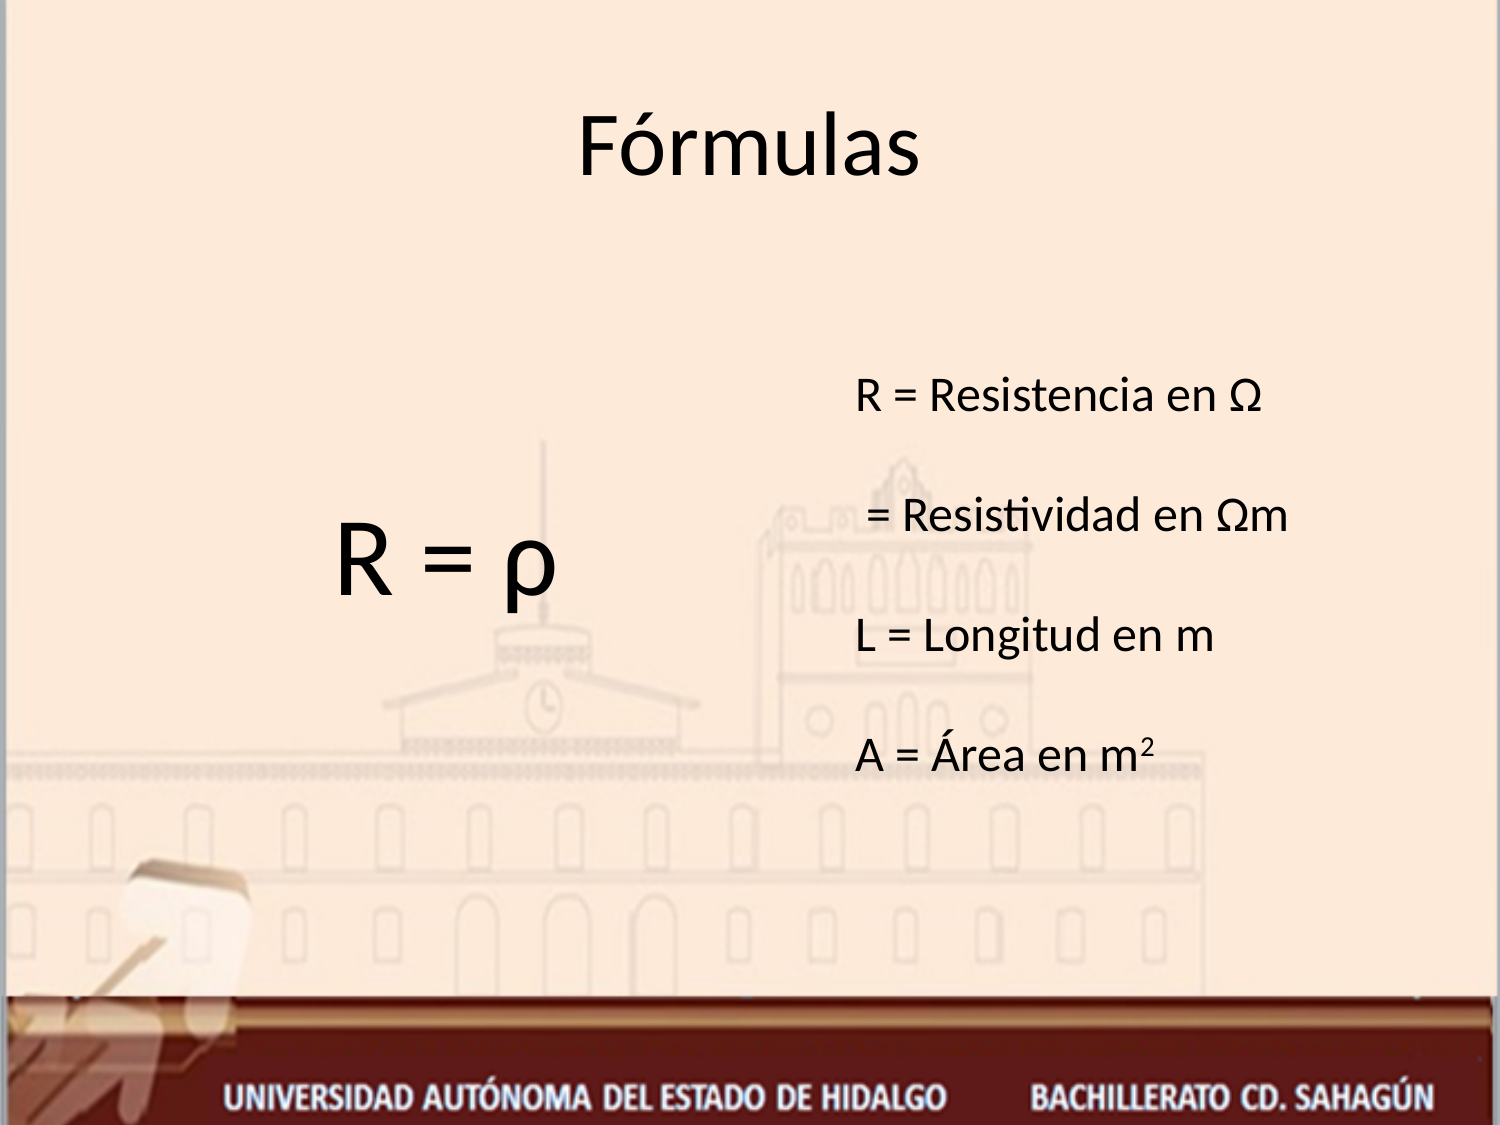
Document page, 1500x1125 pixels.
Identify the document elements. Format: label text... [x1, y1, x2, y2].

title Fórmulas [75, 45, 1425, 233]
picture [0, 0, 1500, 1125]
